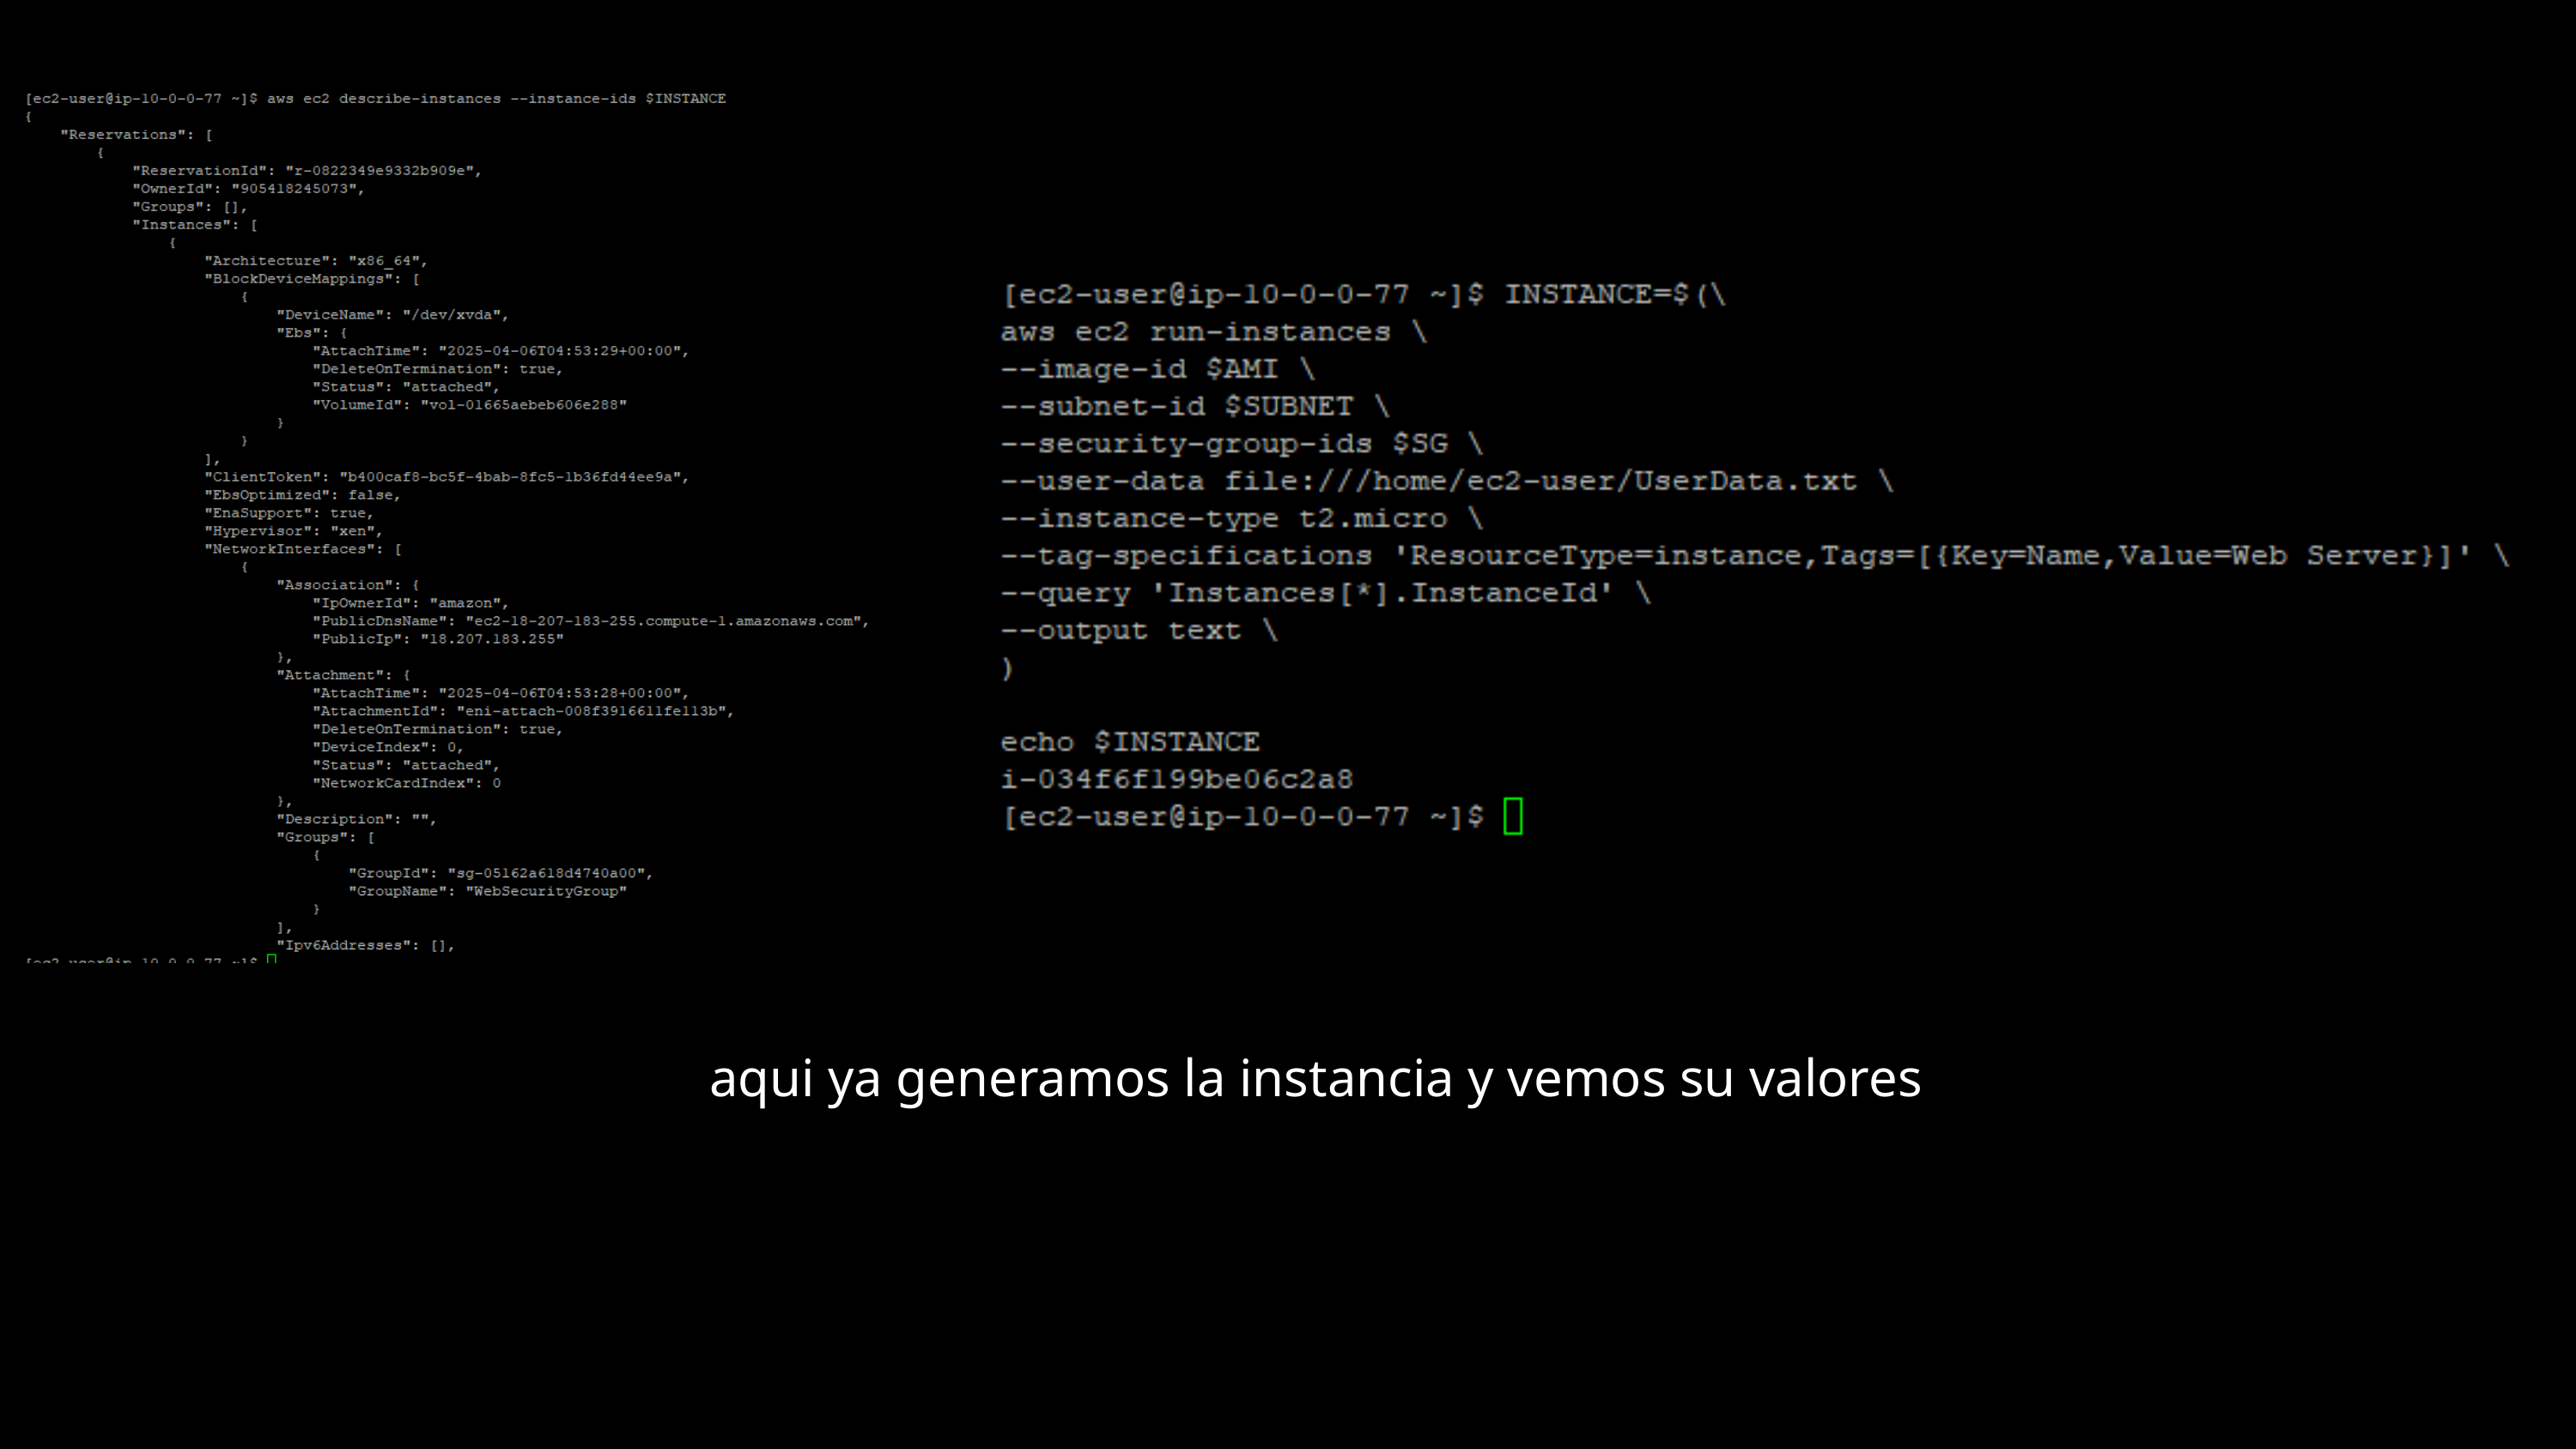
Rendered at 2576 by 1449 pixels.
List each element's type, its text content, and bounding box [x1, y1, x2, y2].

text_box aqui ya generamos la instancia y vemos su valores [479, 1034, 2155, 1107]
text_box [997, 271, 2519, 838]
text_box [21, 89, 997, 963]
